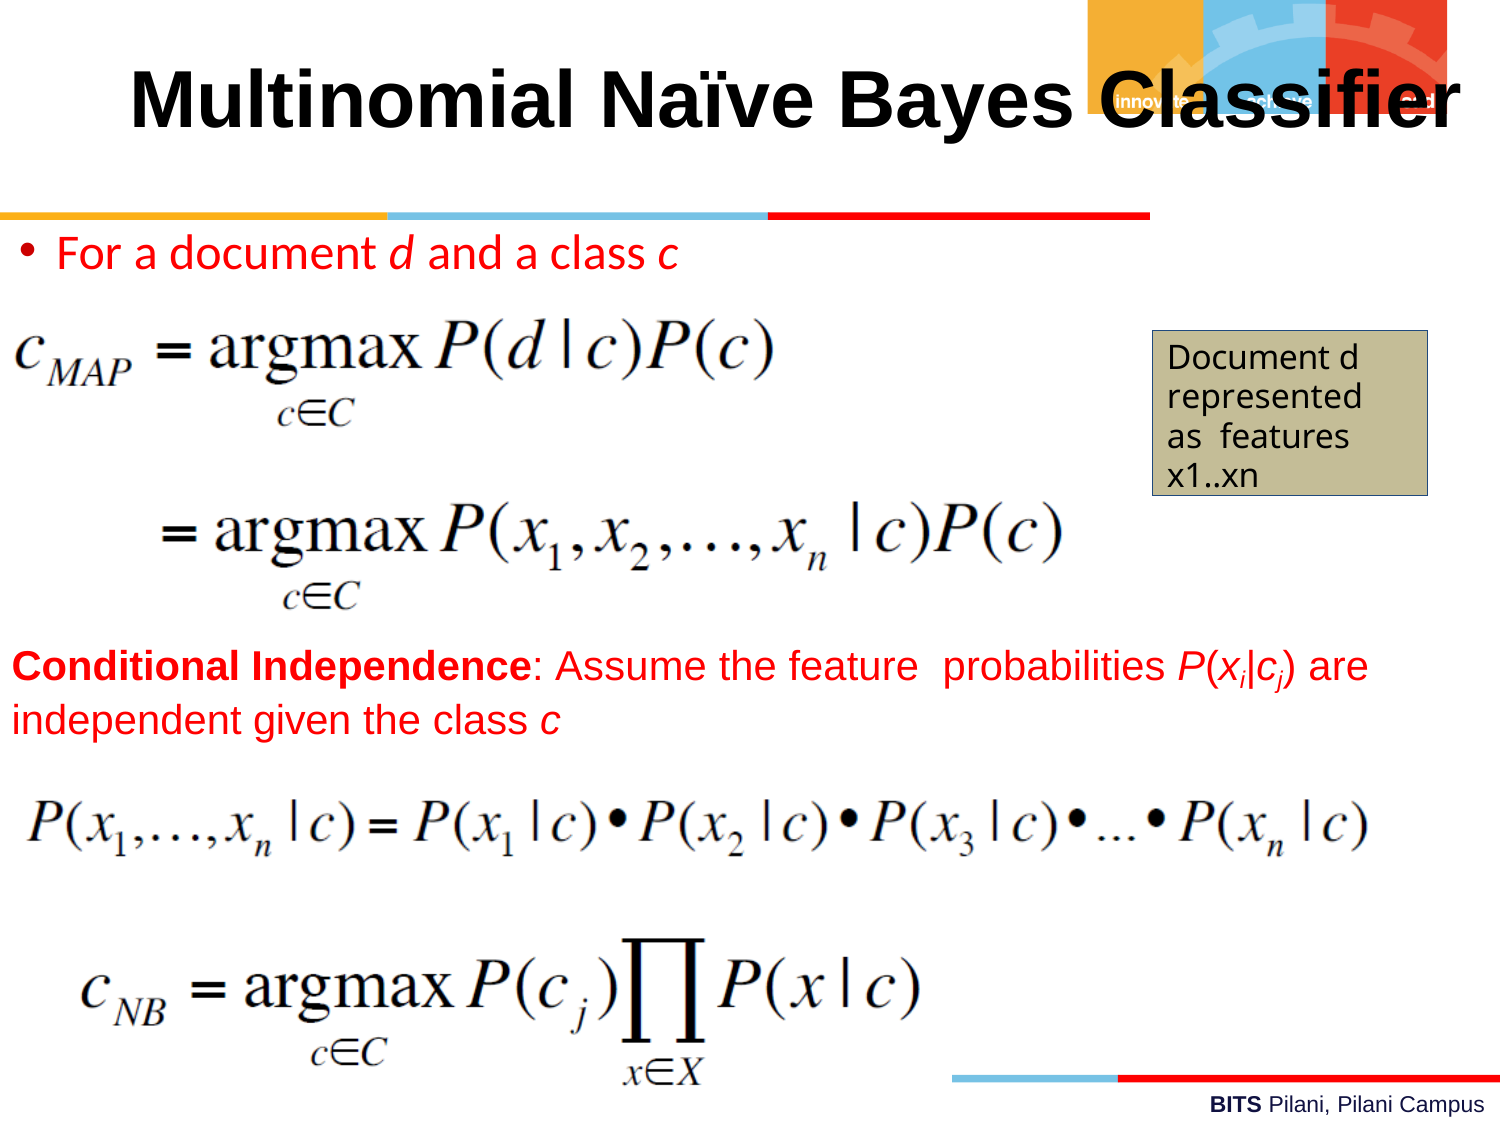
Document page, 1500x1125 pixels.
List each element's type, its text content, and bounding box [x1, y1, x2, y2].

text_box Conditional Independence: Assume the feature probabilities P(xi|cj) are independent given the class c [0, 631, 1499, 751]
title Multinomial Naïve Bayes Classifier [73, 0, 1500, 198]
picture [21, 772, 1372, 860]
picture [73, 928, 953, 1092]
text_box Document d represented as features x1..xn [1152, 330, 1428, 496]
text_box For a document d and a class c [0, 212, 1302, 287]
picture [0, 268, 1070, 647]
